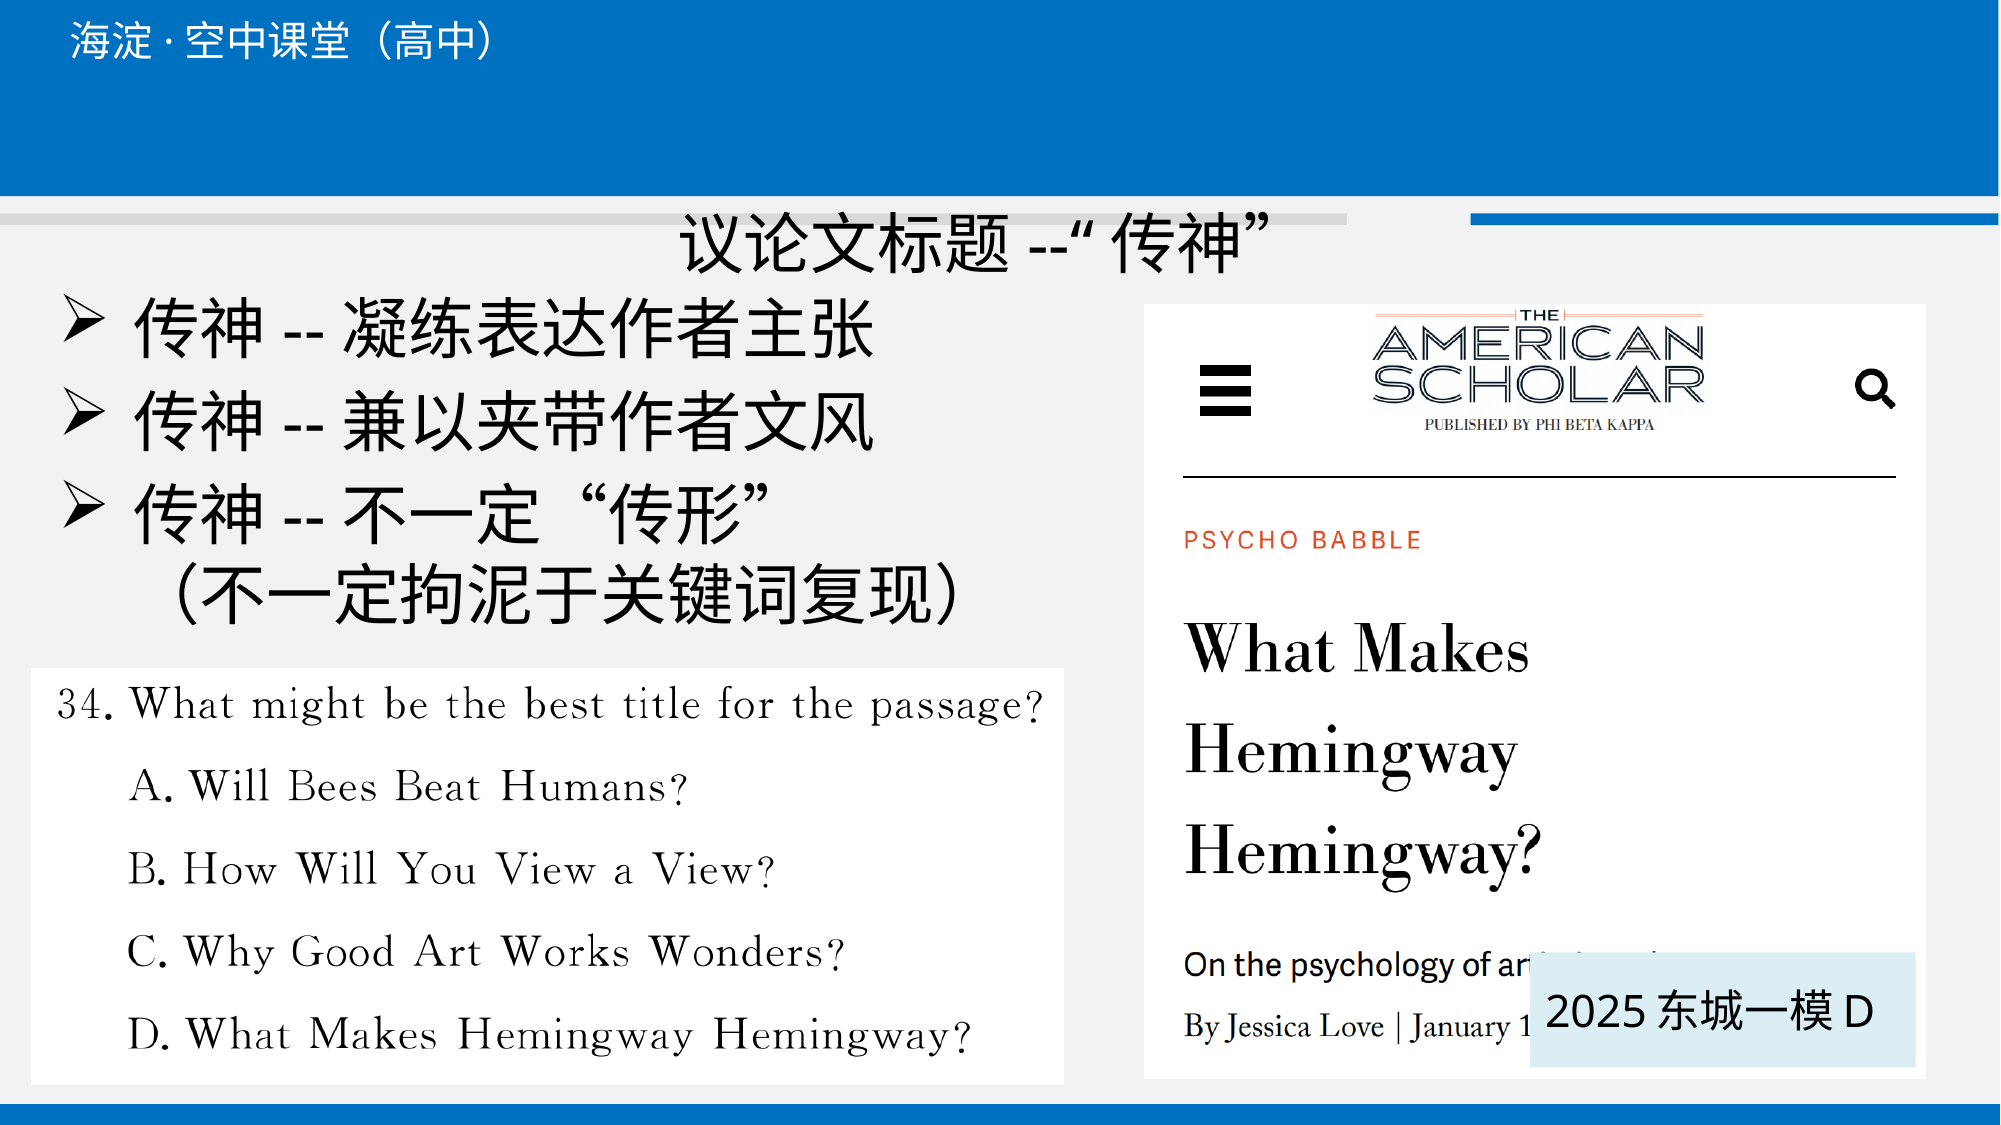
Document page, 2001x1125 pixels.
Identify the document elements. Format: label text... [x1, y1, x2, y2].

picture [31, 668, 1065, 1085]
list 传神--凝练表达作者主张 传神--兼以夹带作者文风 传神--不一定“传形” （不一定拘泥于关键词复现） [43, 278, 1047, 667]
title 议论文标题--“传神” [43, 184, 1945, 300]
picture [1144, 304, 1926, 1079]
